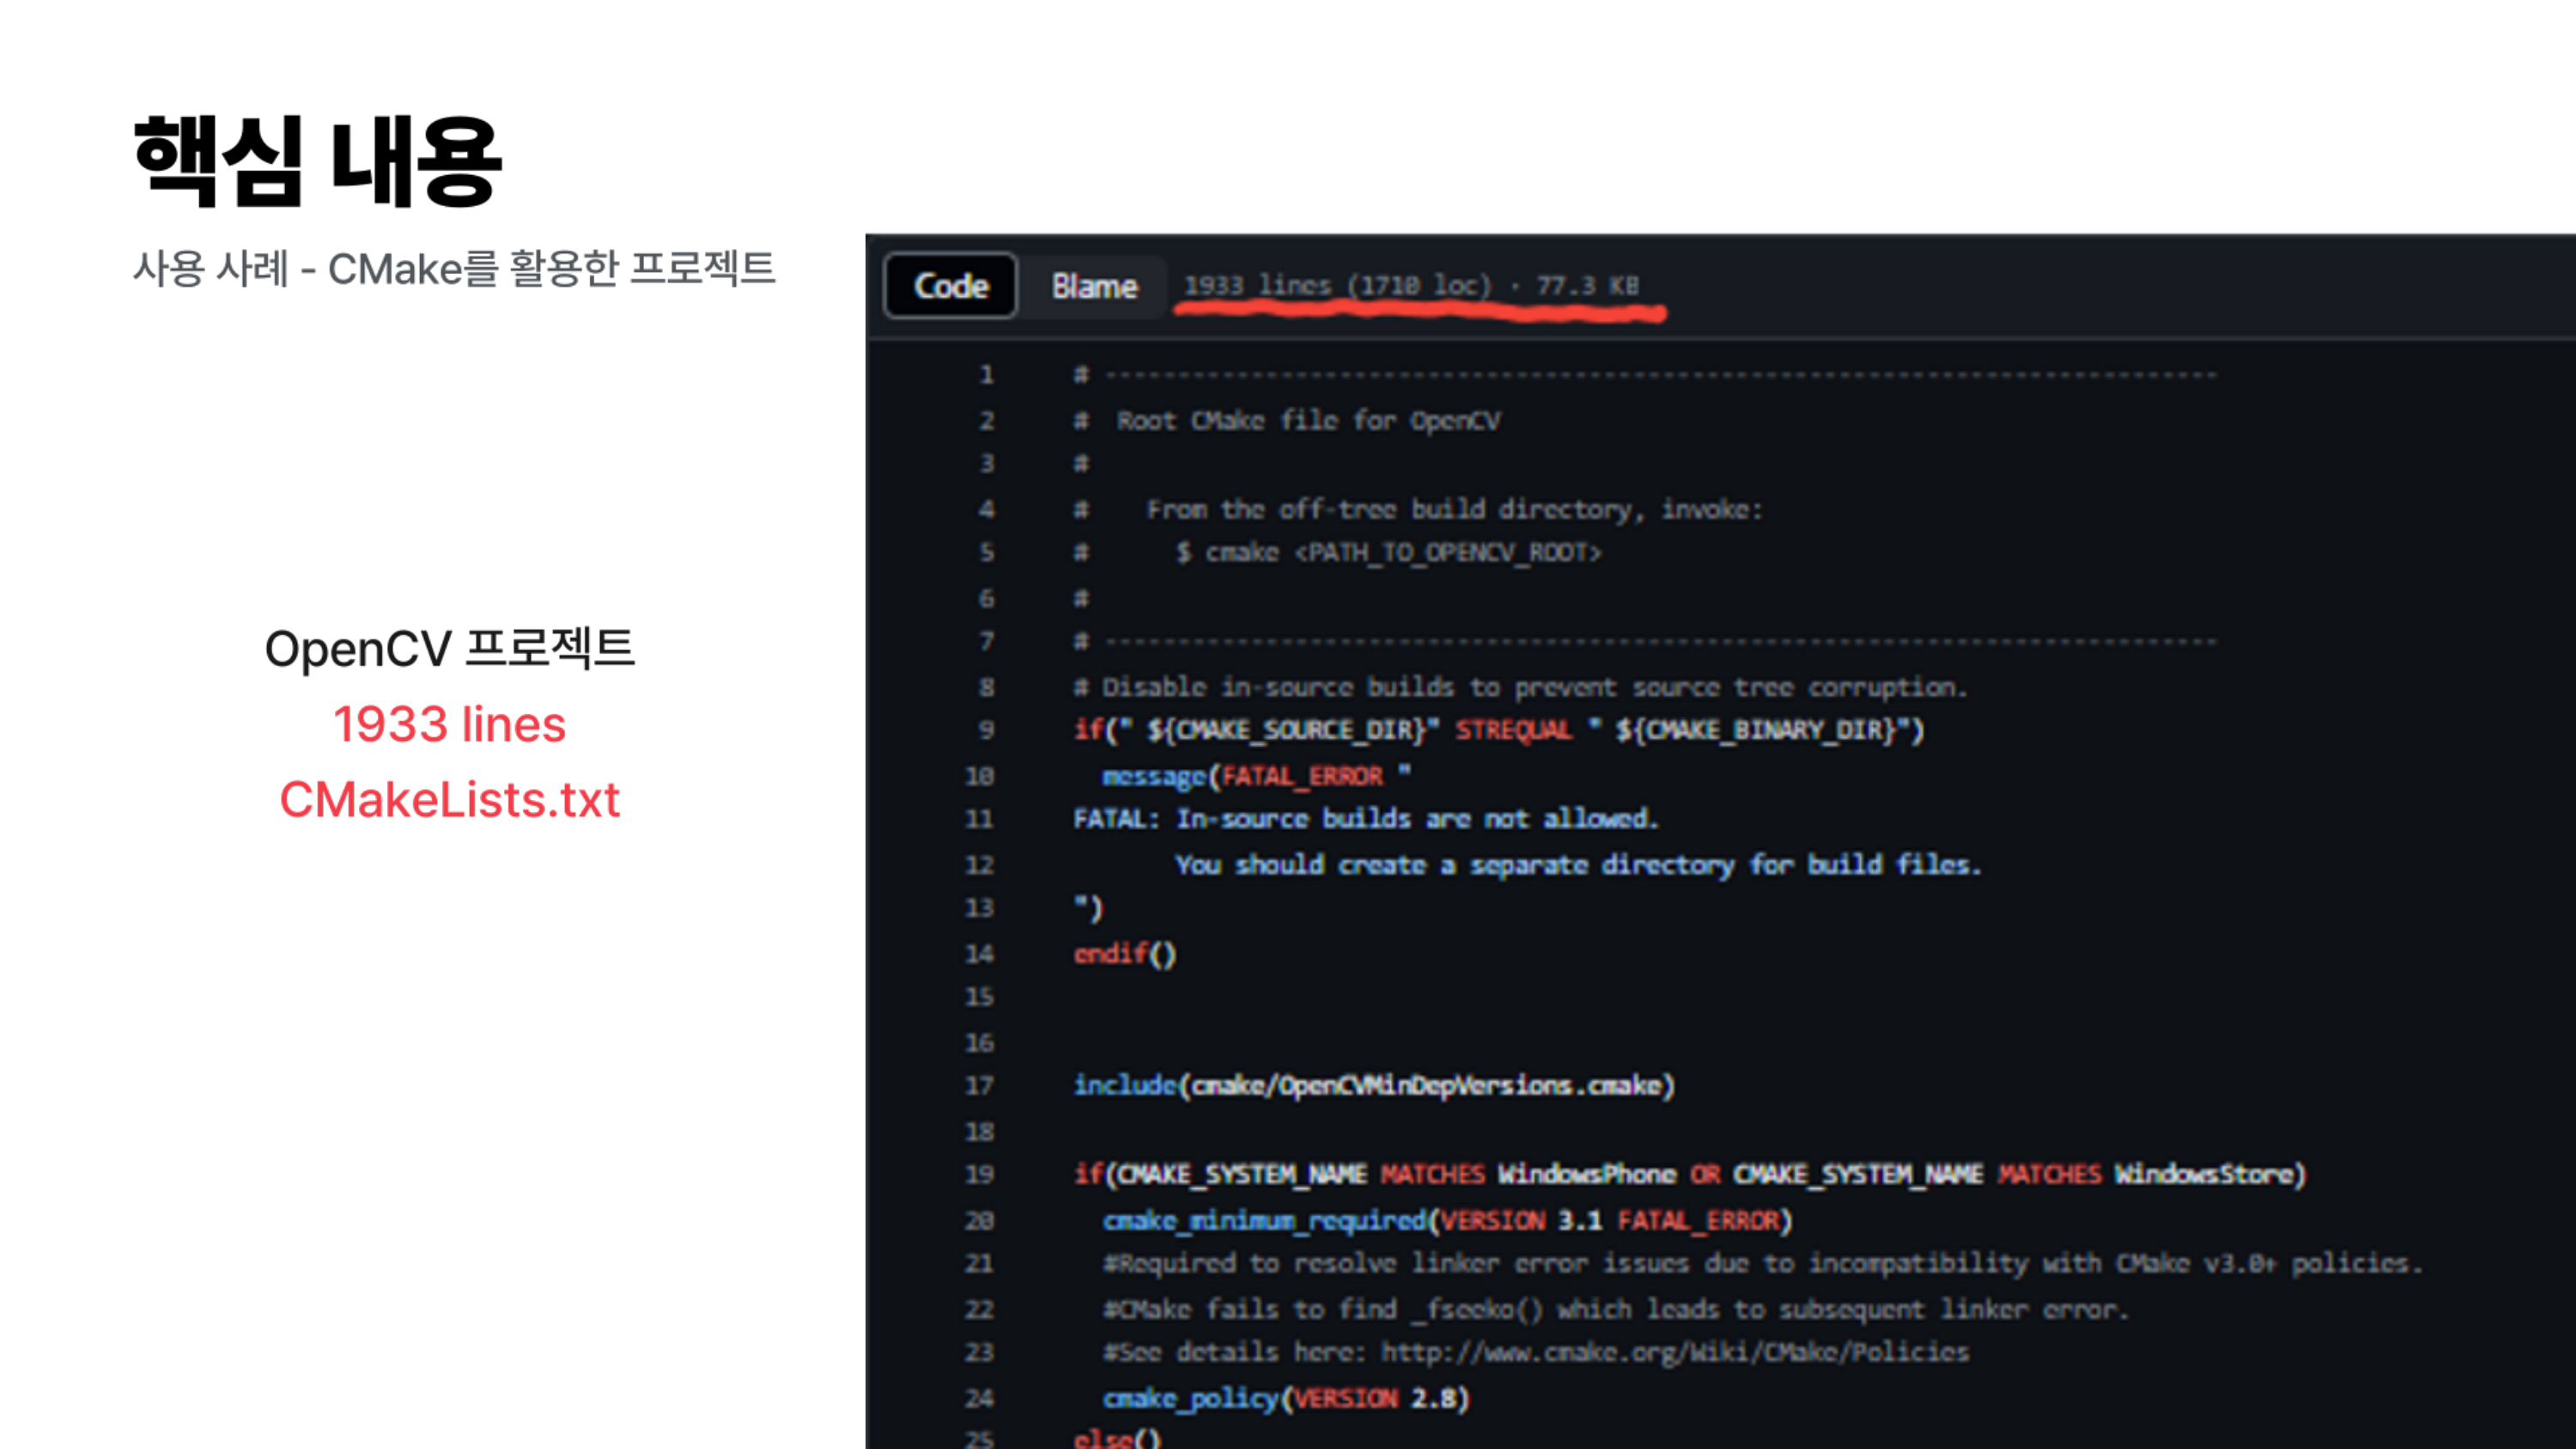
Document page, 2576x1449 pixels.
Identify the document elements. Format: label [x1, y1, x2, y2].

picture [865, 232, 2576, 1449]
picture [0, 595, 818, 868]
picture [101, 50, 818, 336]
